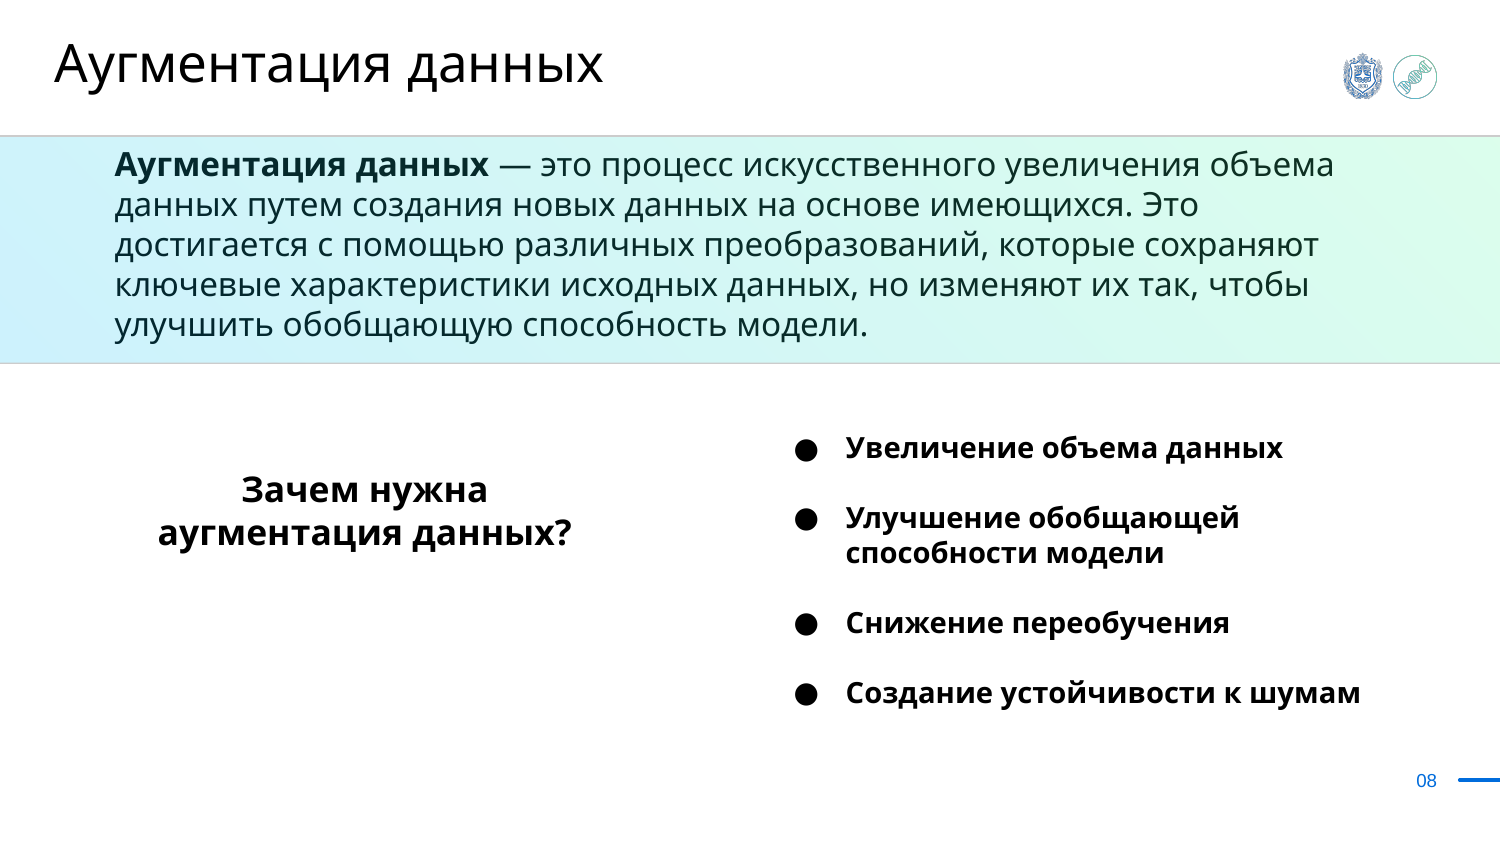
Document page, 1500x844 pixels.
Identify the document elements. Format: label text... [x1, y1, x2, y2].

text_box [0, 135, 1500, 364]
text_box Увеличение объема данных Улучшение обобщающей способности модели Снижение переобучения Создание устойчивости к шумам [755, 379, 1380, 724]
text_box 08 [1401, 762, 1452, 797]
picture [1393, 55, 1437, 99]
title Аугментация данных [39, 14, 1438, 109]
text_box Зачем нужна аугментация данных? [99, 452, 630, 568]
picture [1336, 49, 1390, 103]
